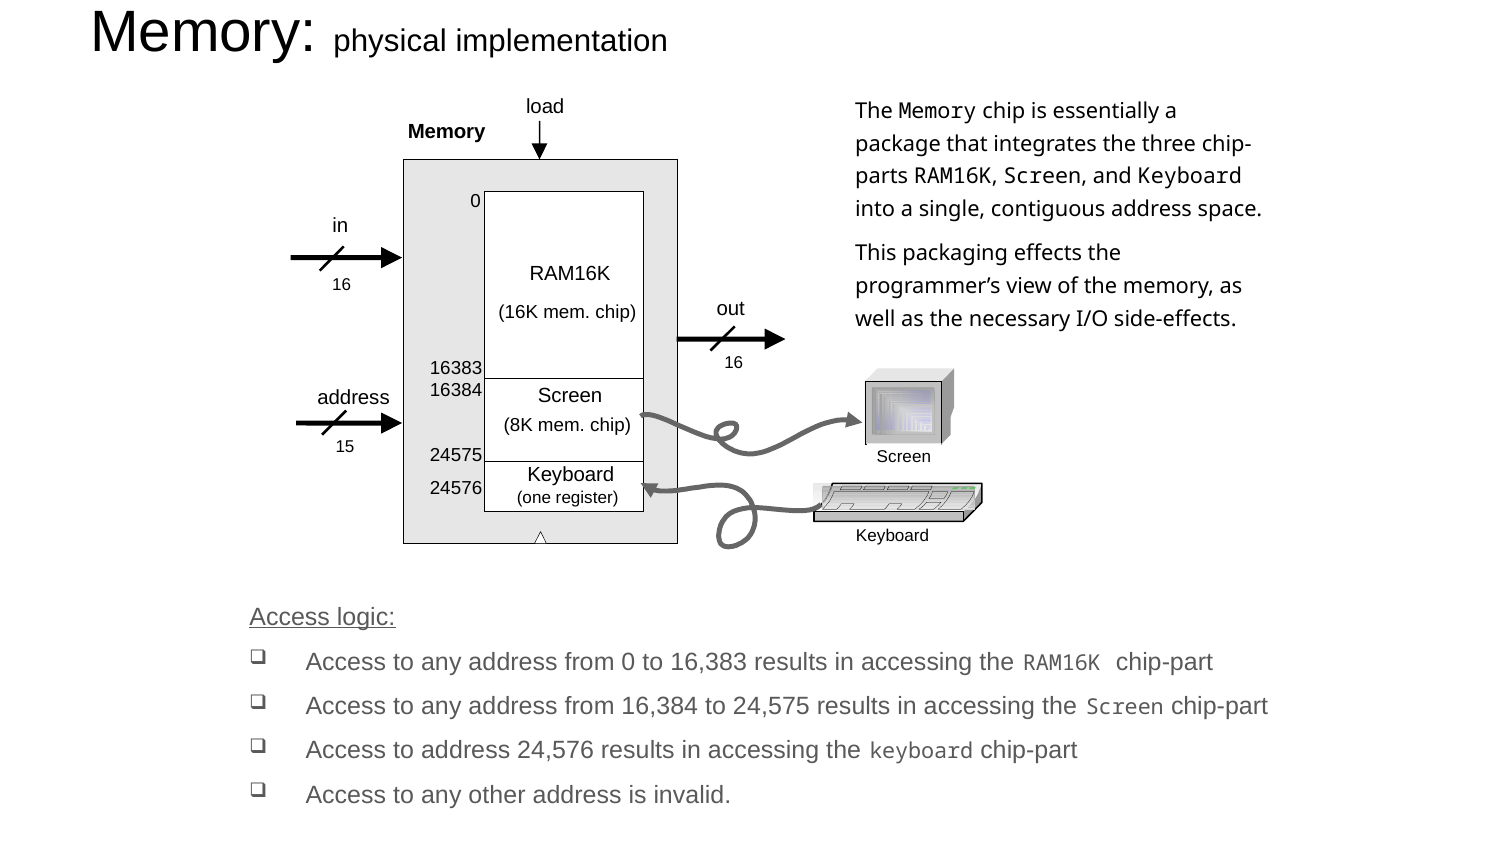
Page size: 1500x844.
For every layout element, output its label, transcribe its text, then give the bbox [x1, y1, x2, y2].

text_box The Memory chip is essentially a package that integrates the three chip-parts RAM16K, Screen, and Keyboard into a single, contiguous address space. This packaging effects the programmer’s view of the memory, as well as the necessary I/O side-effects. [998, 84, 1276, 272]
title Memory: physical implementation [75, 0, 1425, 119]
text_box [281, 55, 994, 556]
list Access logic: Access to any address from 0 to 16,383 results in accessing the RAM16K chip-part Access to any address from 16,384 to 24,575 results in accessing the Screen chip-part Access to address 24,576 results in accessing the keyboard chip-part Access to any other address is invalid. [215, 581, 1304, 796]
